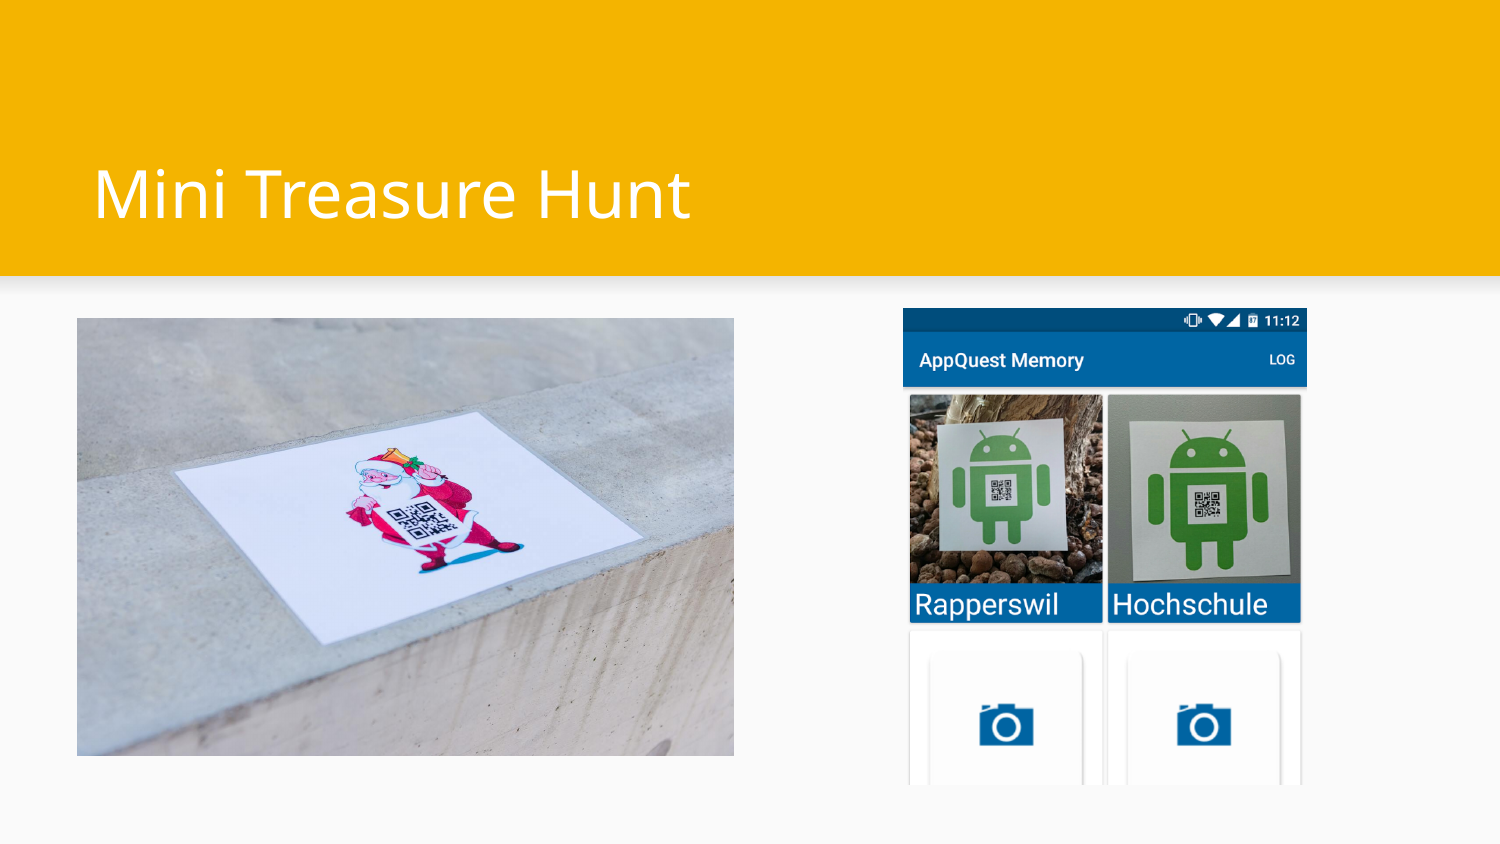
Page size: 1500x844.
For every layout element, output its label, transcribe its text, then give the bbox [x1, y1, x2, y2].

title Mini Treasure Hunt [77, 121, 1427, 248]
picture [902, 308, 1307, 785]
picture [77, 317, 734, 757]
